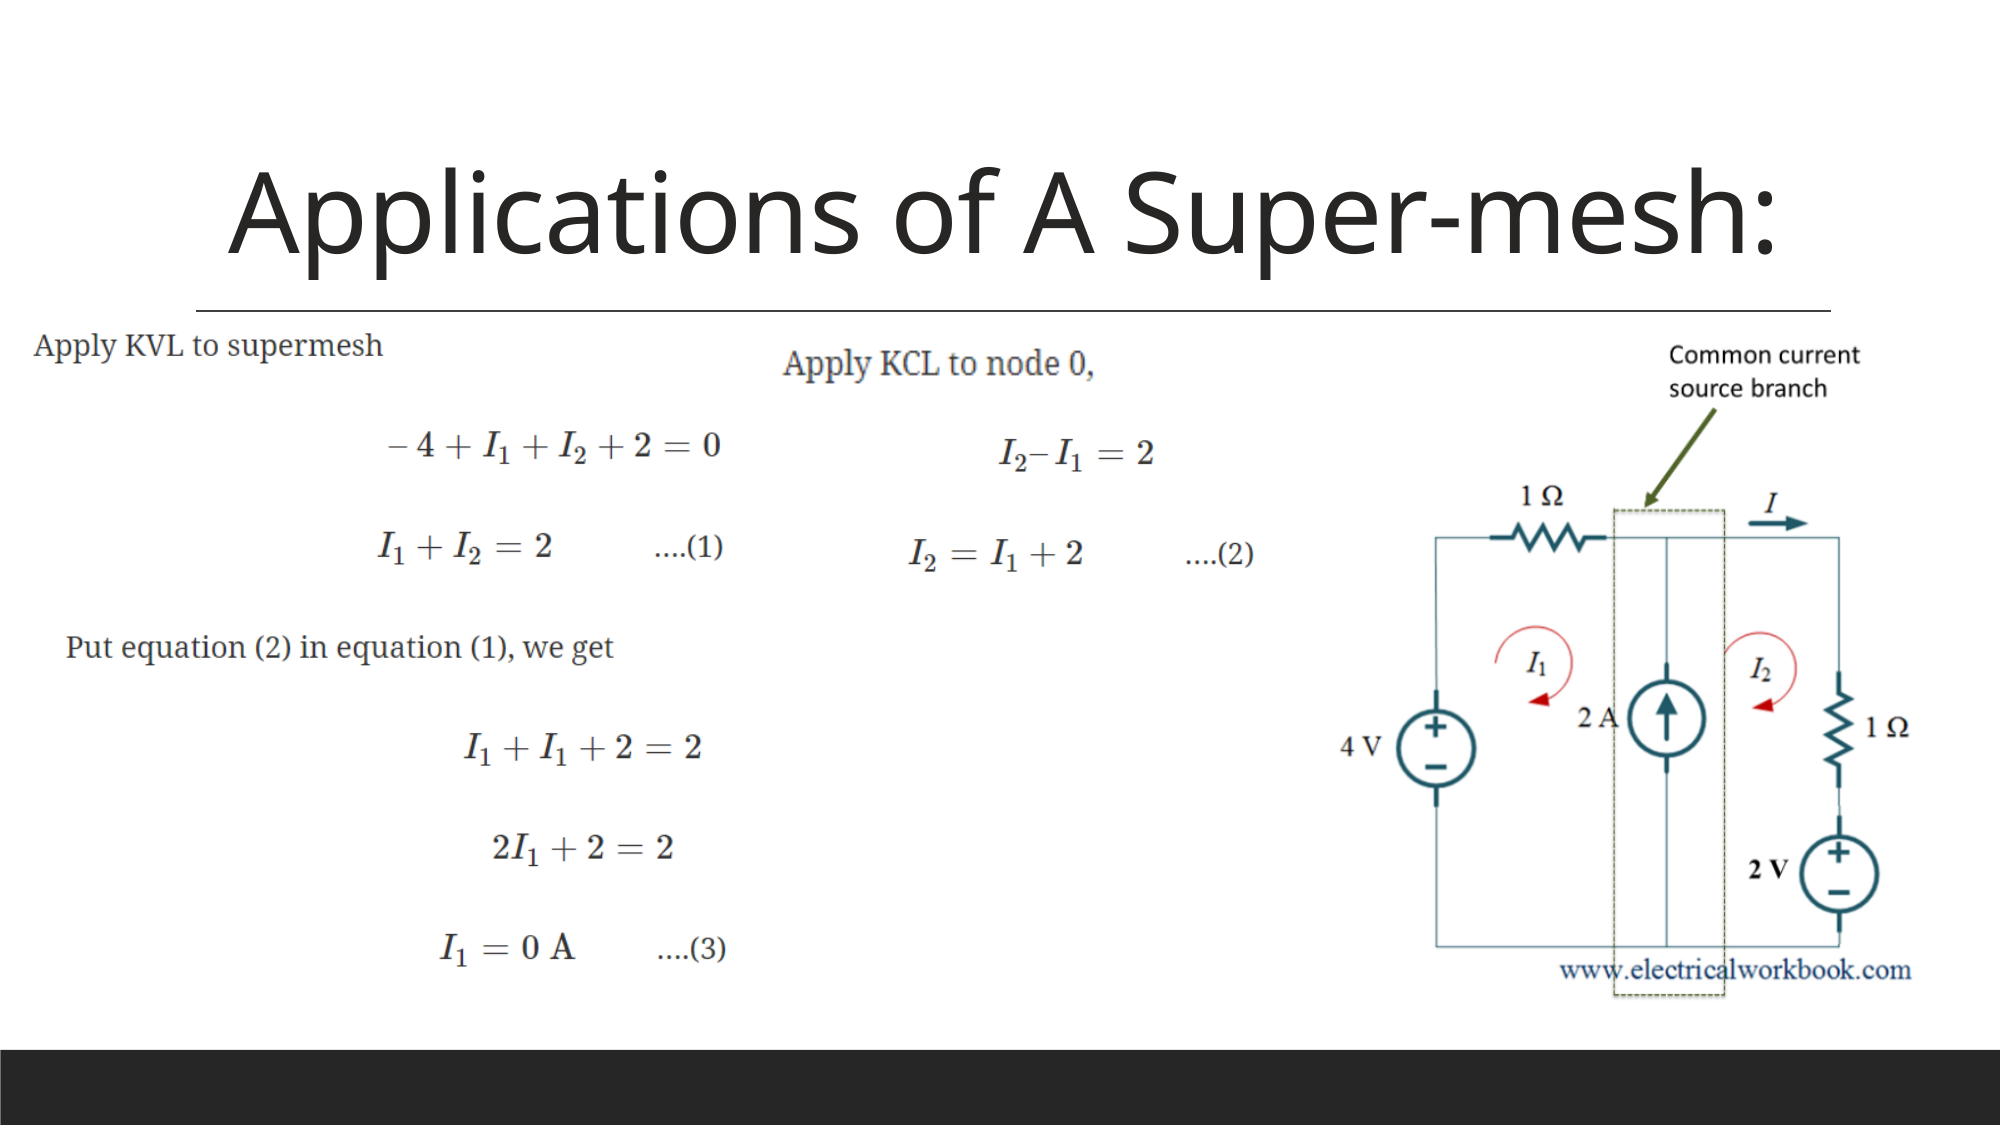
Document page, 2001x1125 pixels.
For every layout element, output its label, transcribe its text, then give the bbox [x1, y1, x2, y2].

picture [1304, 325, 1930, 1002]
picture [32, 324, 739, 596]
picture [41, 619, 730, 983]
title Applications of A Super-mesh: [180, 47, 1830, 285]
picture [761, 325, 1263, 583]
